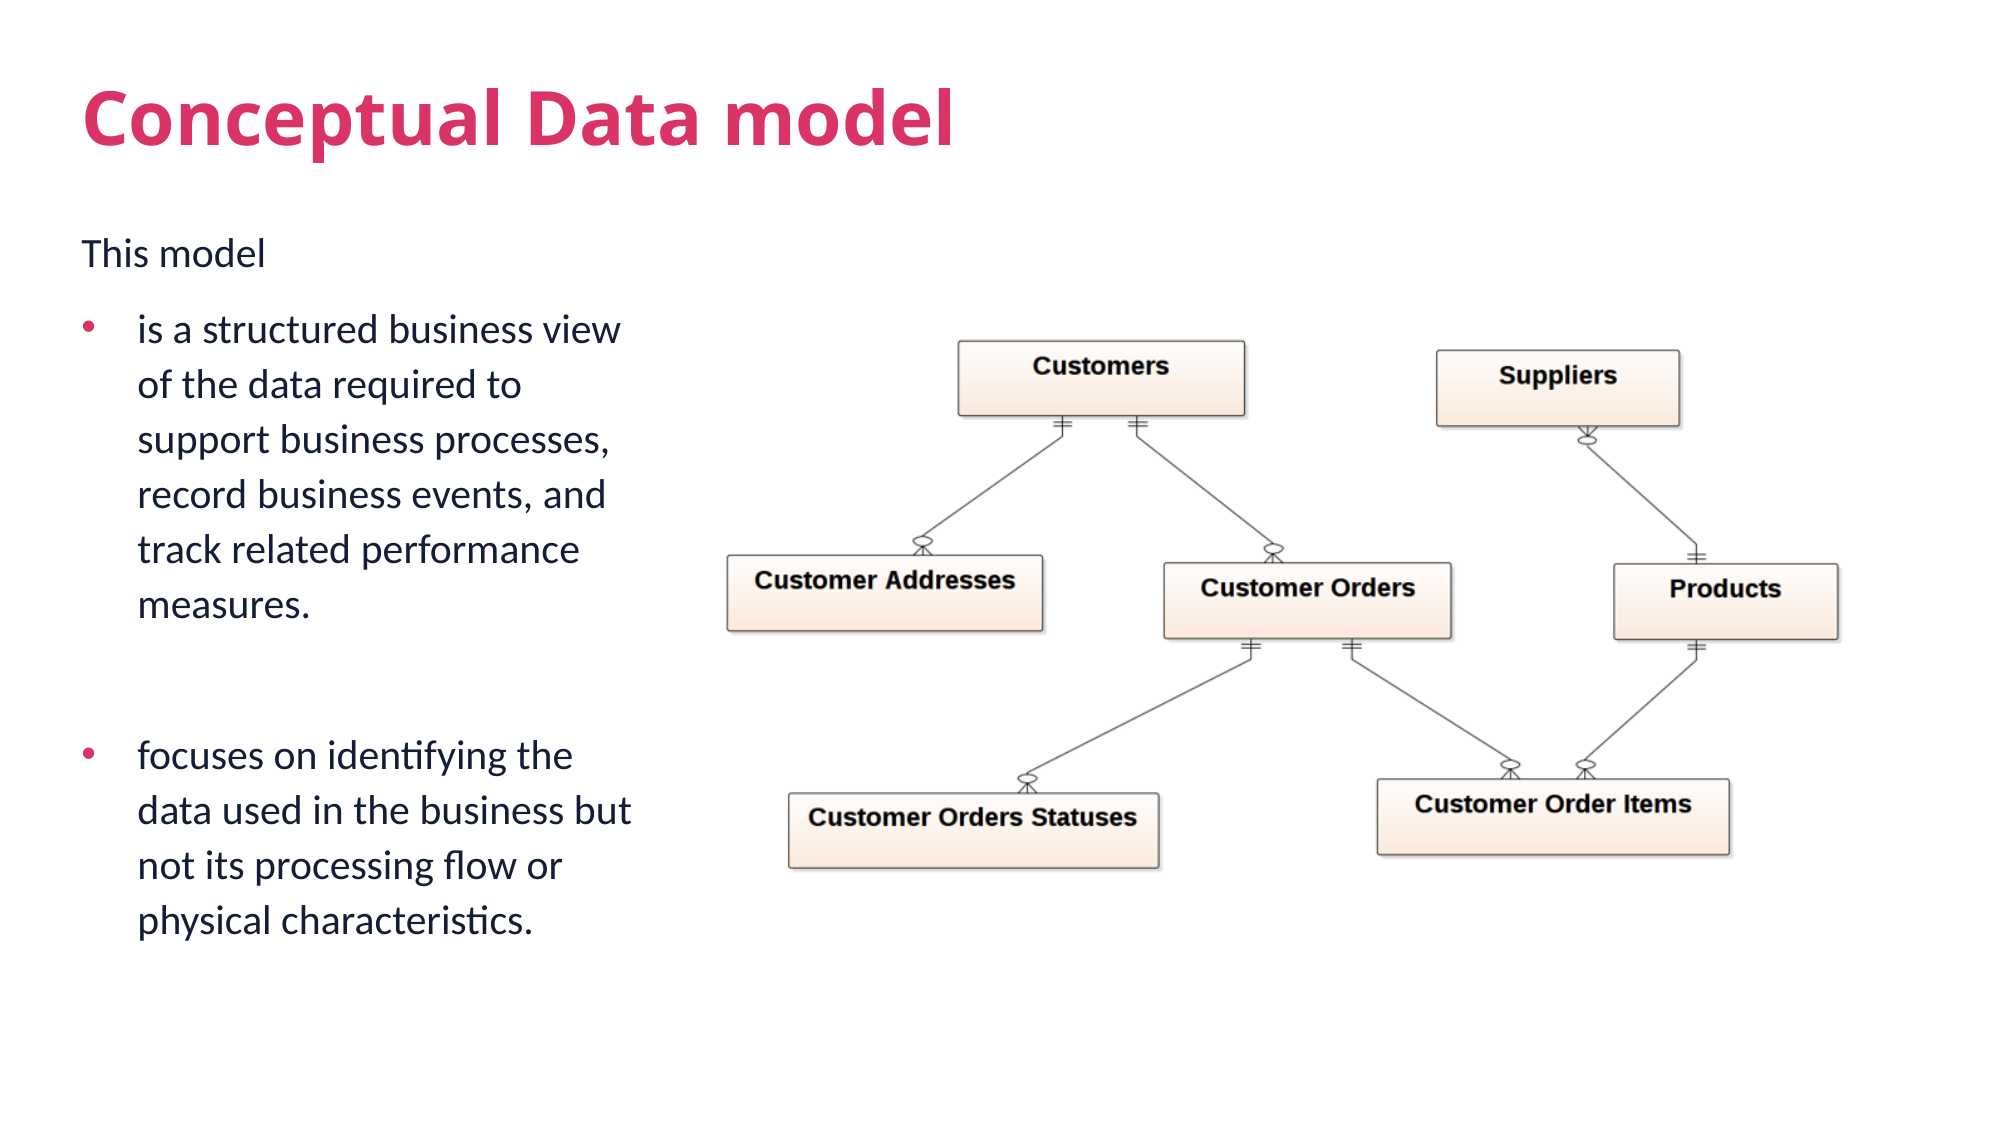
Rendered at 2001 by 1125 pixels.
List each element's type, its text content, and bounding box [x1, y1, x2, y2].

picture [679, 307, 1902, 884]
list This model is a structured business view of the data required to support business processes, record business events, and track related performance measures. focuses on identifying the data used in the business but not its processing flow or physical characteristics. [81, 220, 640, 1019]
title Conceptual Data model [81, 73, 1919, 185]
